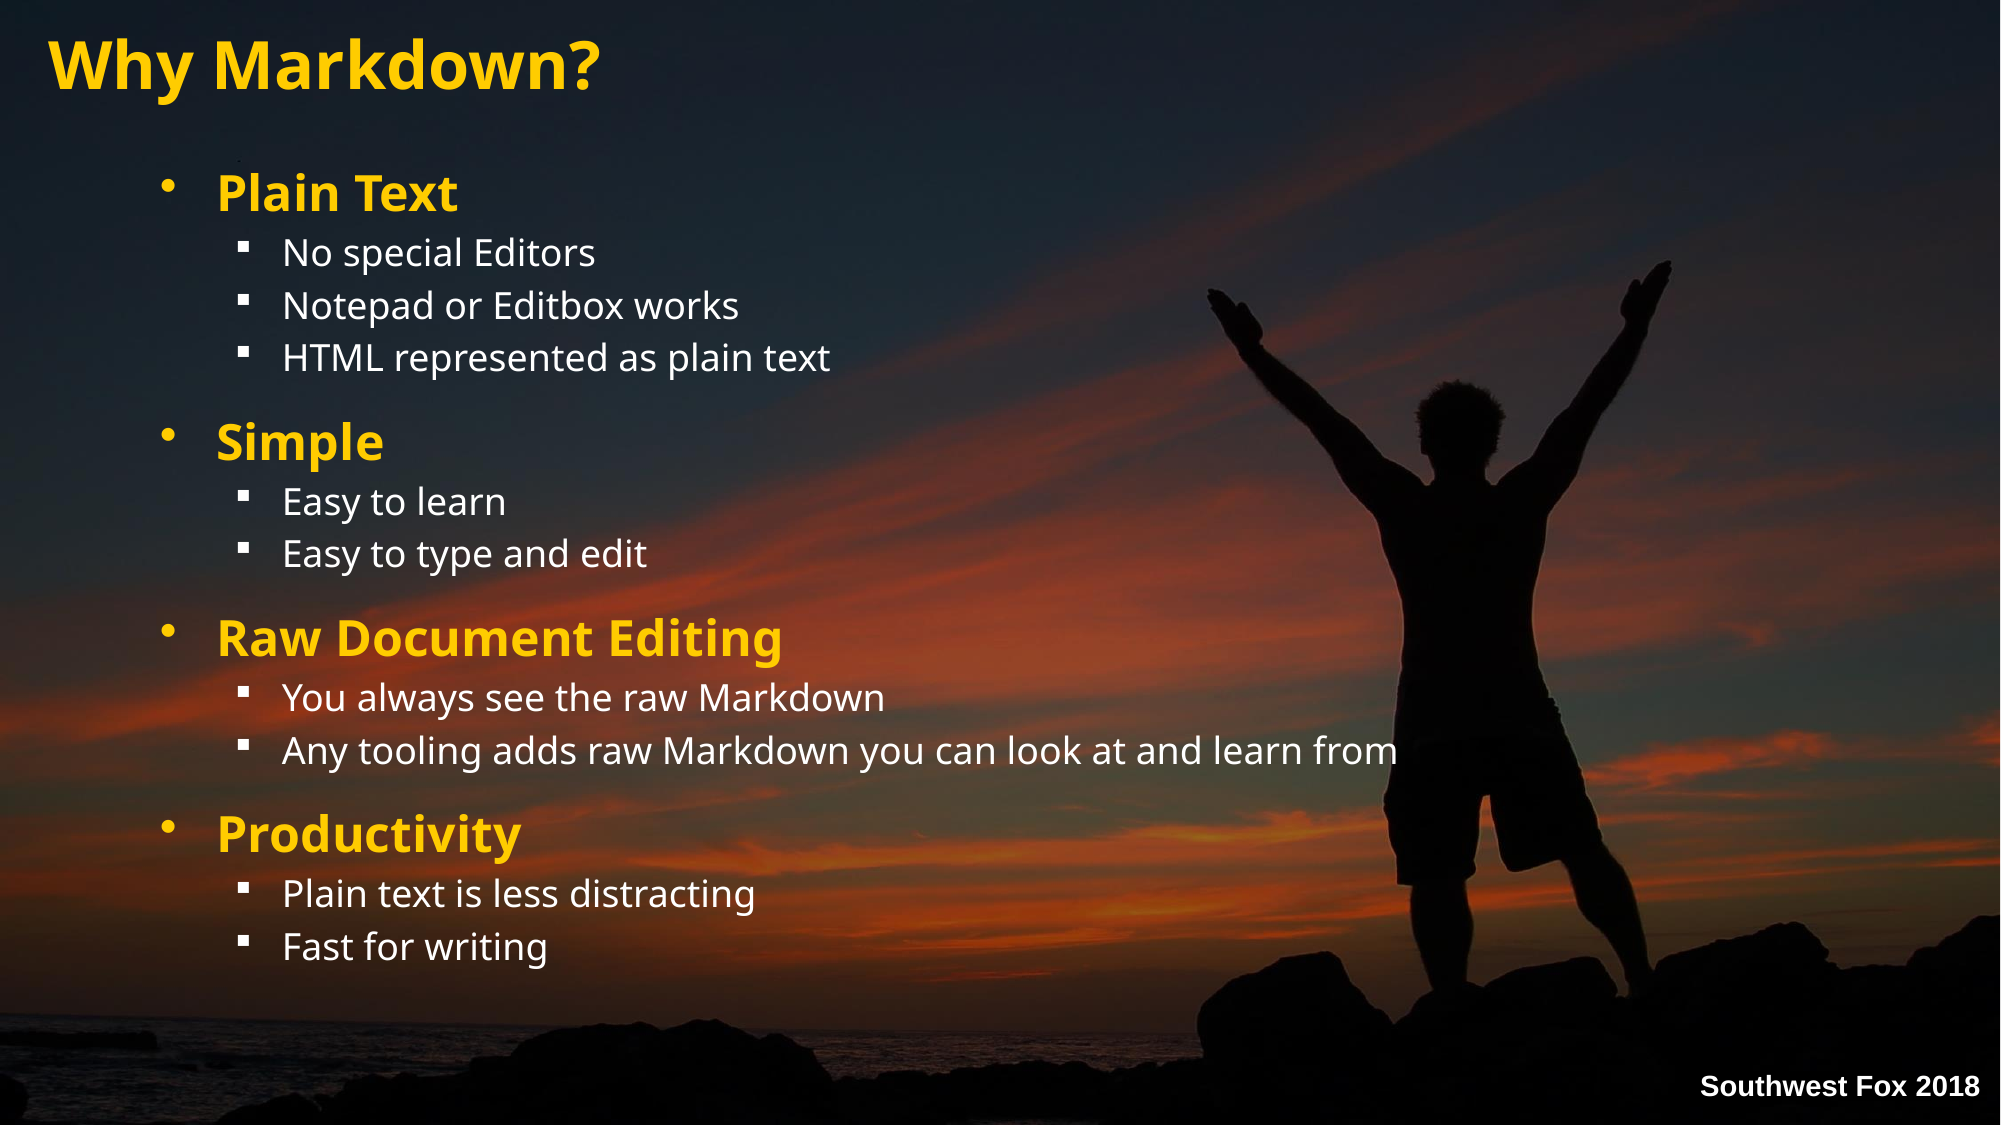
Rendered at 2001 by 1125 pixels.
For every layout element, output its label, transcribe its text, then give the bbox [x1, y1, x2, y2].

picture [0, 0, 2001, 1125]
title Why Markdown? [33, 24, 1734, 100]
list Plain Text No special Editors Notepad or Editbox works HTML represented as plain text Simple Easy to learn Easy to type and edit Raw Document Editing You always see the raw Markdown Any tooling adds raw Markdown you can look at and learn from Productivity Plain text is less distracting Fast for writing [137, 143, 2000, 982]
